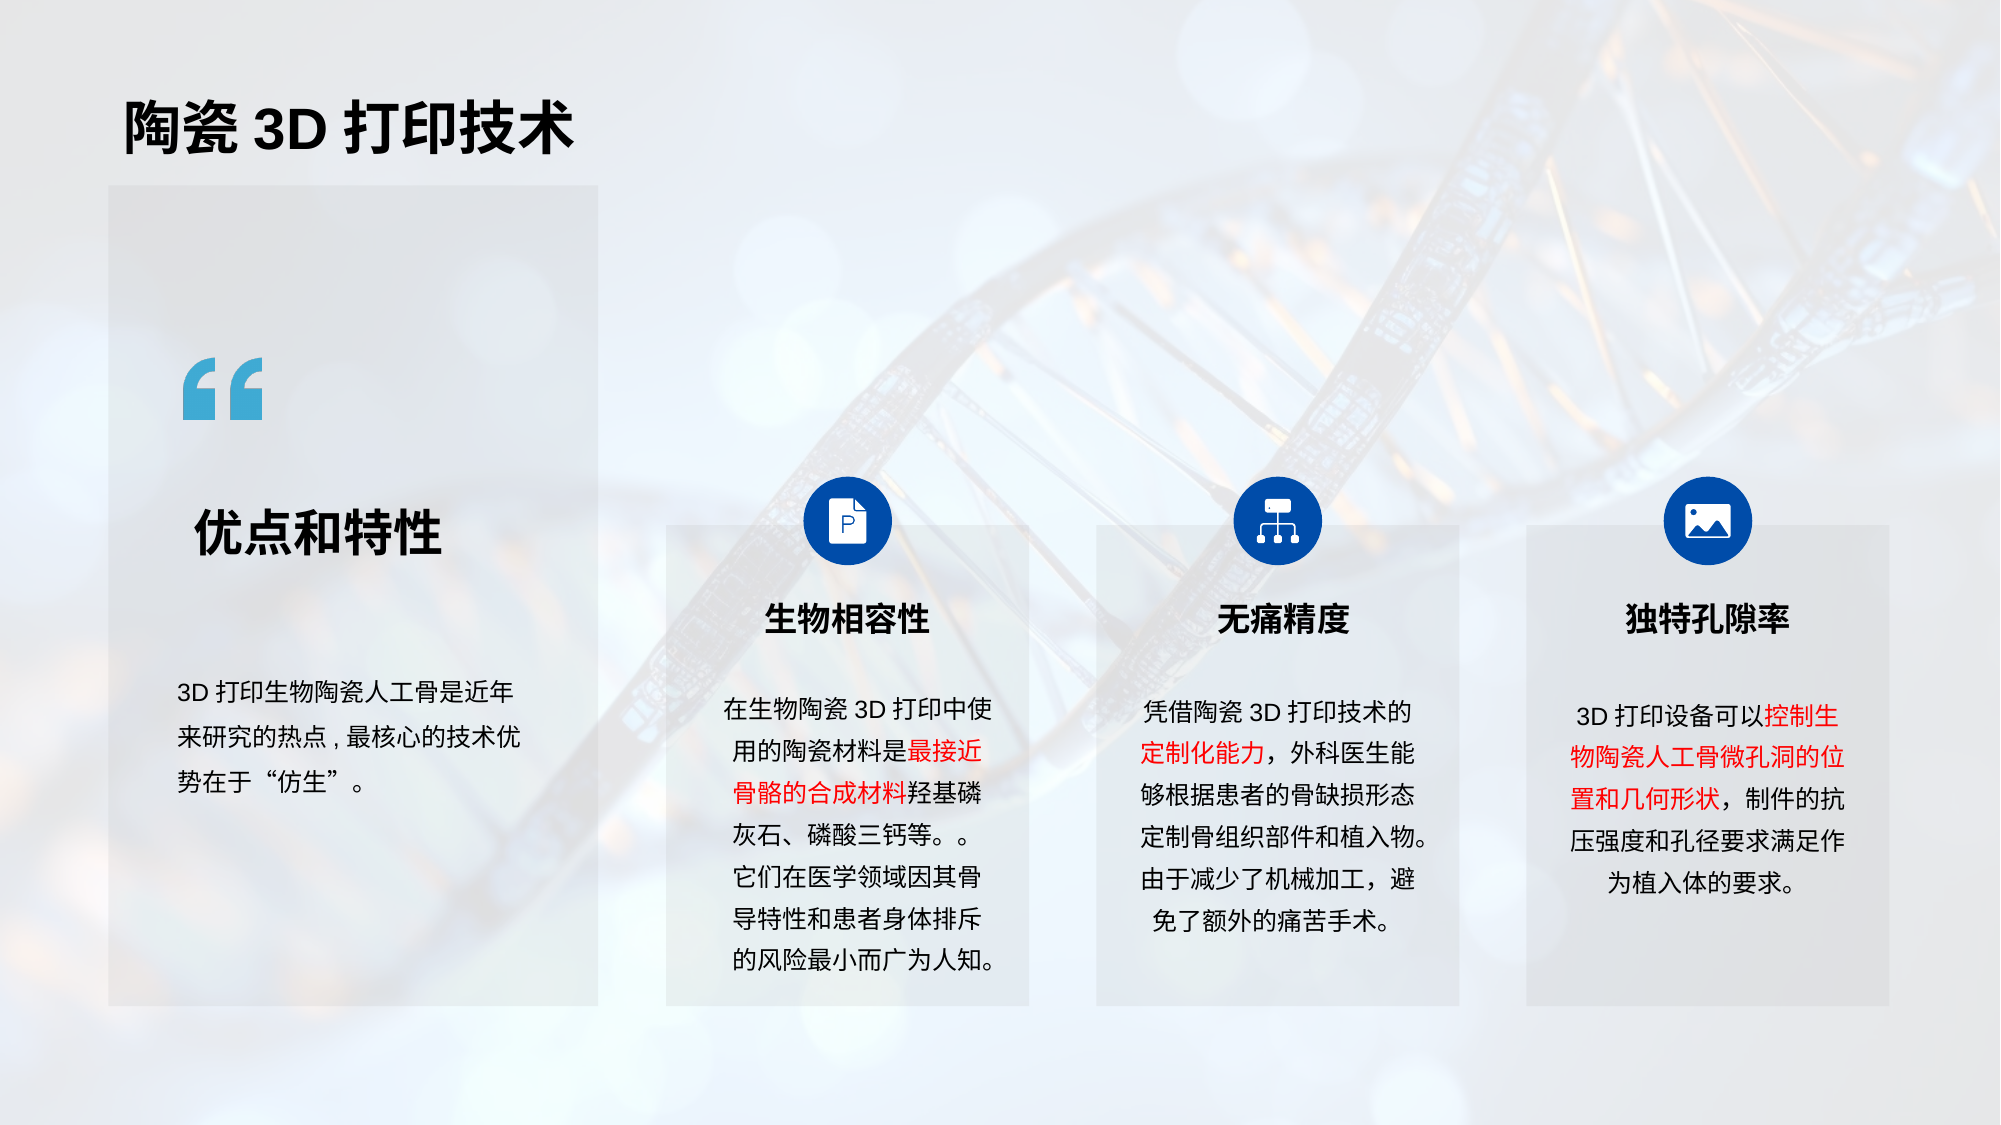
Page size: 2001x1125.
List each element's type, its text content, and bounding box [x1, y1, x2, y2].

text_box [108, 185, 1890, 1018]
title 陶瓷3D打印技术 [108, 0, 1890, 169]
